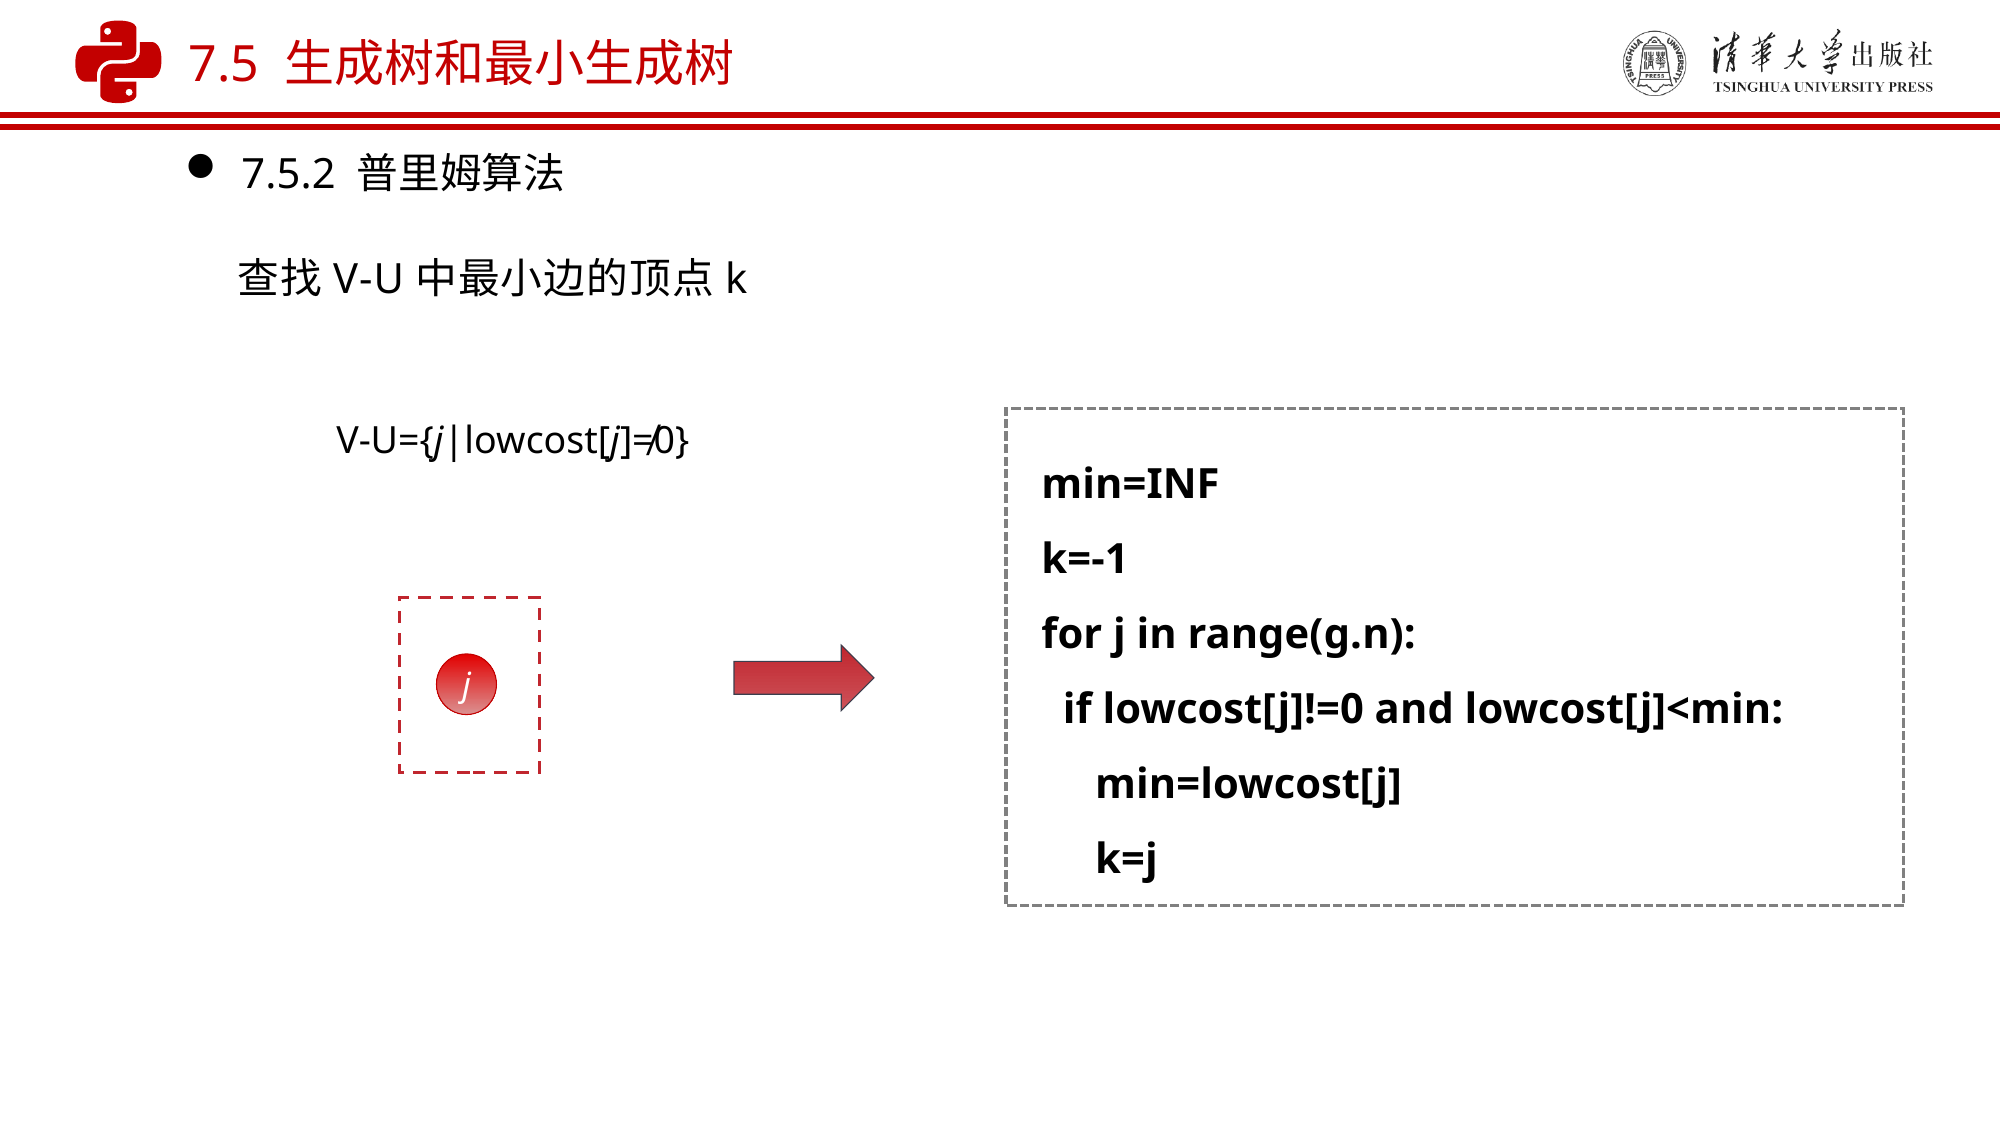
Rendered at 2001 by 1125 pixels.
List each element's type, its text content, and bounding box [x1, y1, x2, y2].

text_box [733, 643, 875, 712]
text_box 7.5.2 普里姆算法 [170, 139, 966, 204]
text_box 查找V-U中最小边的顶点k [222, 244, 871, 310]
text_box V-U={j|lowcost[j]≠0} [305, 415, 721, 472]
text_box min=INF k=-1 for j in range(g.n): if lowcost[j]!=0 and lowcost[j]<min: min=lowcost[j] k=j [1005, 408, 1905, 907]
text_box 7.5 生成树和最小生成树 [174, 24, 750, 99]
text_box [399, 597, 540, 773]
text_box j [435, 653, 498, 716]
